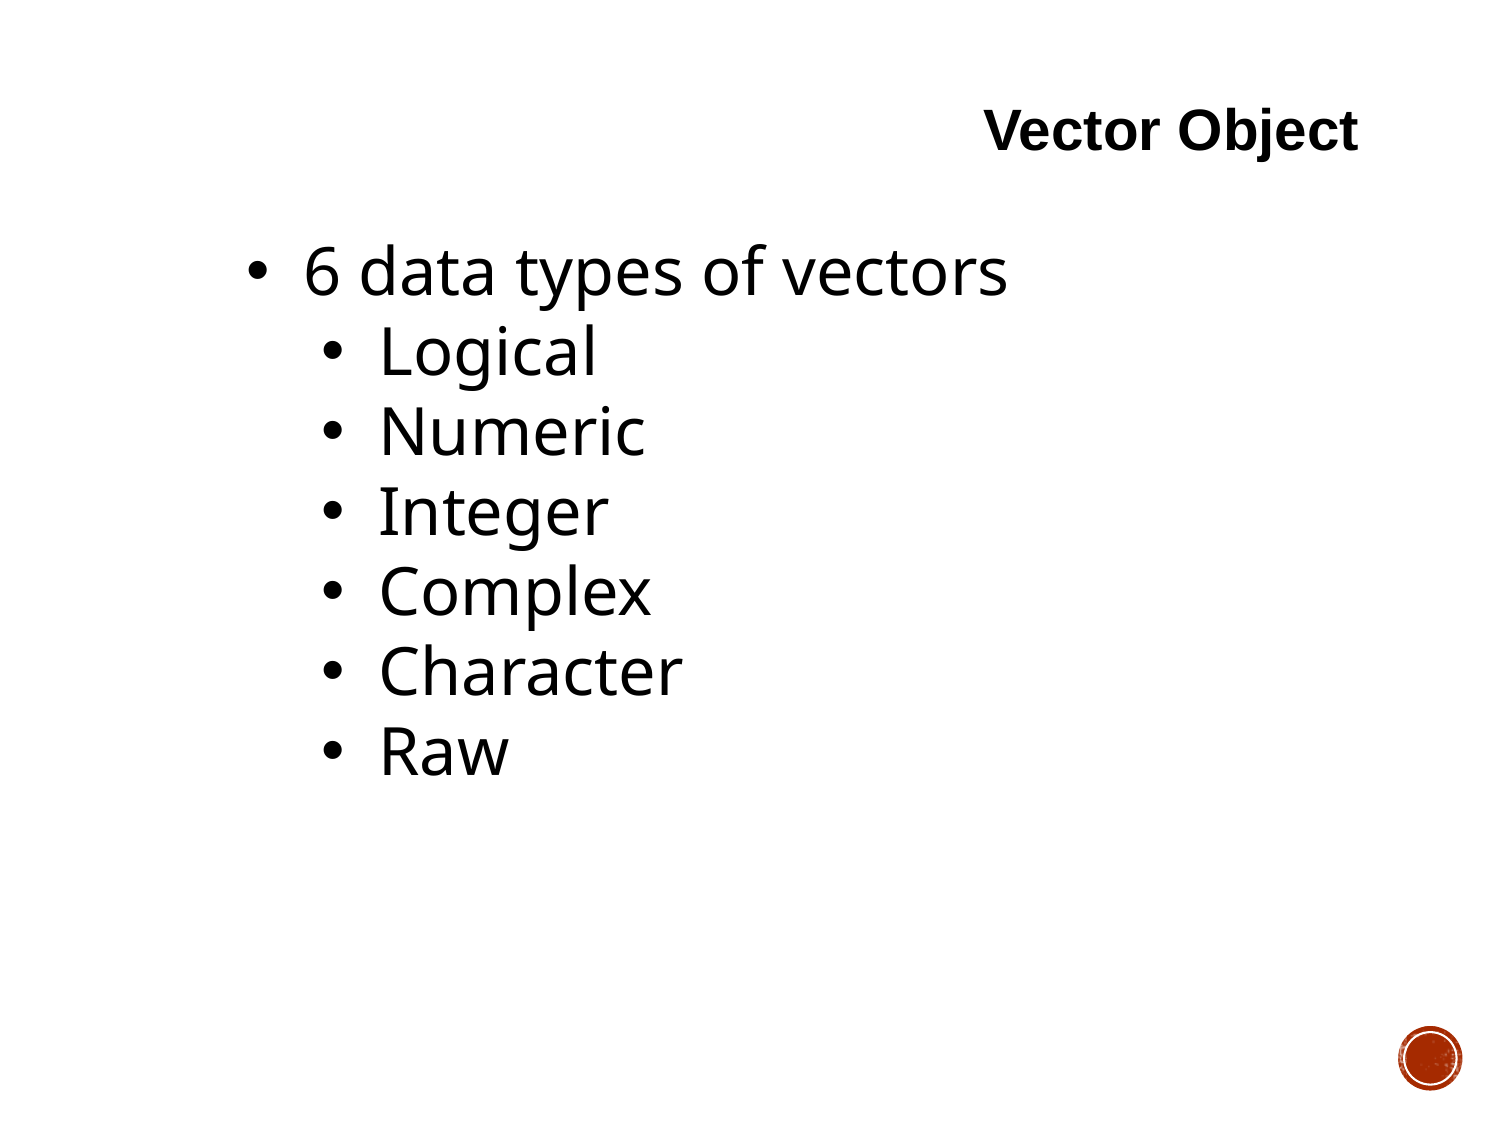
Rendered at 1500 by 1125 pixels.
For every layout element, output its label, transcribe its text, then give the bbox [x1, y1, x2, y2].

text_box Vector Object [80, 98, 1375, 170]
text_box 6 data types of vectors Logical Numeric Integer Complex Character Raw [232, 221, 1356, 797]
